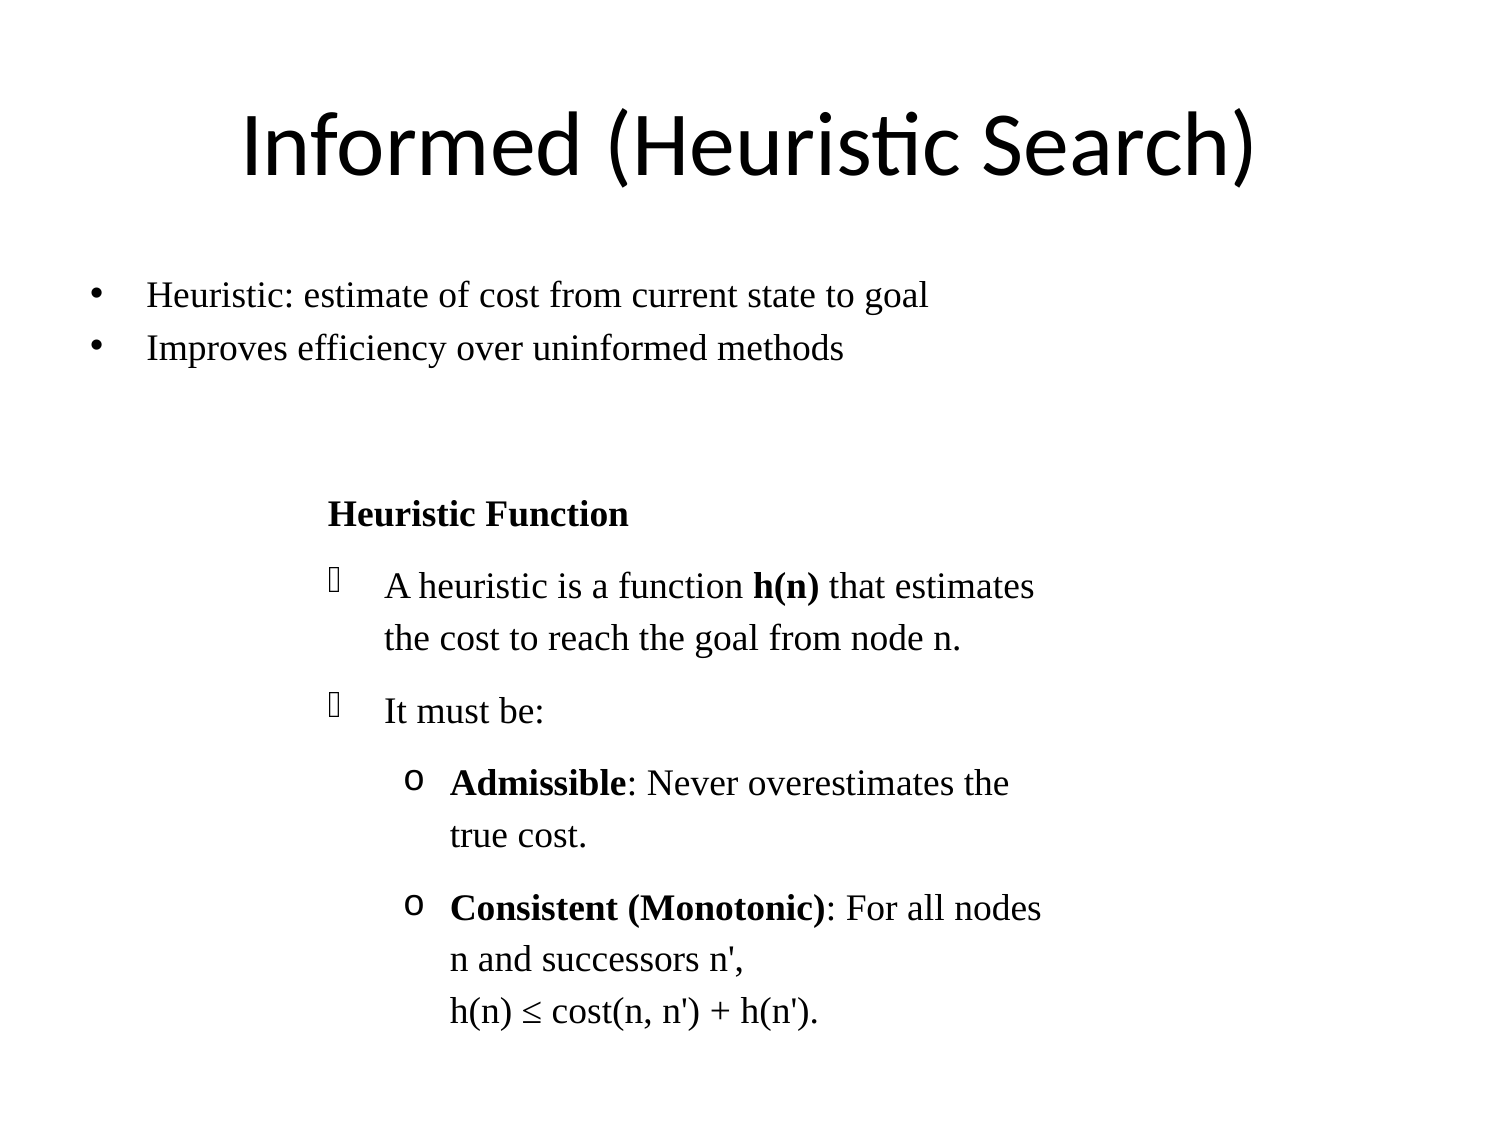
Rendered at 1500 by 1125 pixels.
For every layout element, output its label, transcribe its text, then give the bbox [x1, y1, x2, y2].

list Heuristic: estimate of cost from current state to goal Improves efficiency over uninformed methods [75, 262, 1425, 1005]
title Informed (Heuristic Search) [75, 45, 1425, 233]
text_box Heuristic Function A heuristic is a function h(n) that estimates the cost to reach the goal from node n. It must be: Admissible: Never overestimates the true cost. Consistent (Monotonic): For all nodes n and successors n', h(n) ≤ cost(n, n') + h(n'). [313, 474, 1064, 1039]
